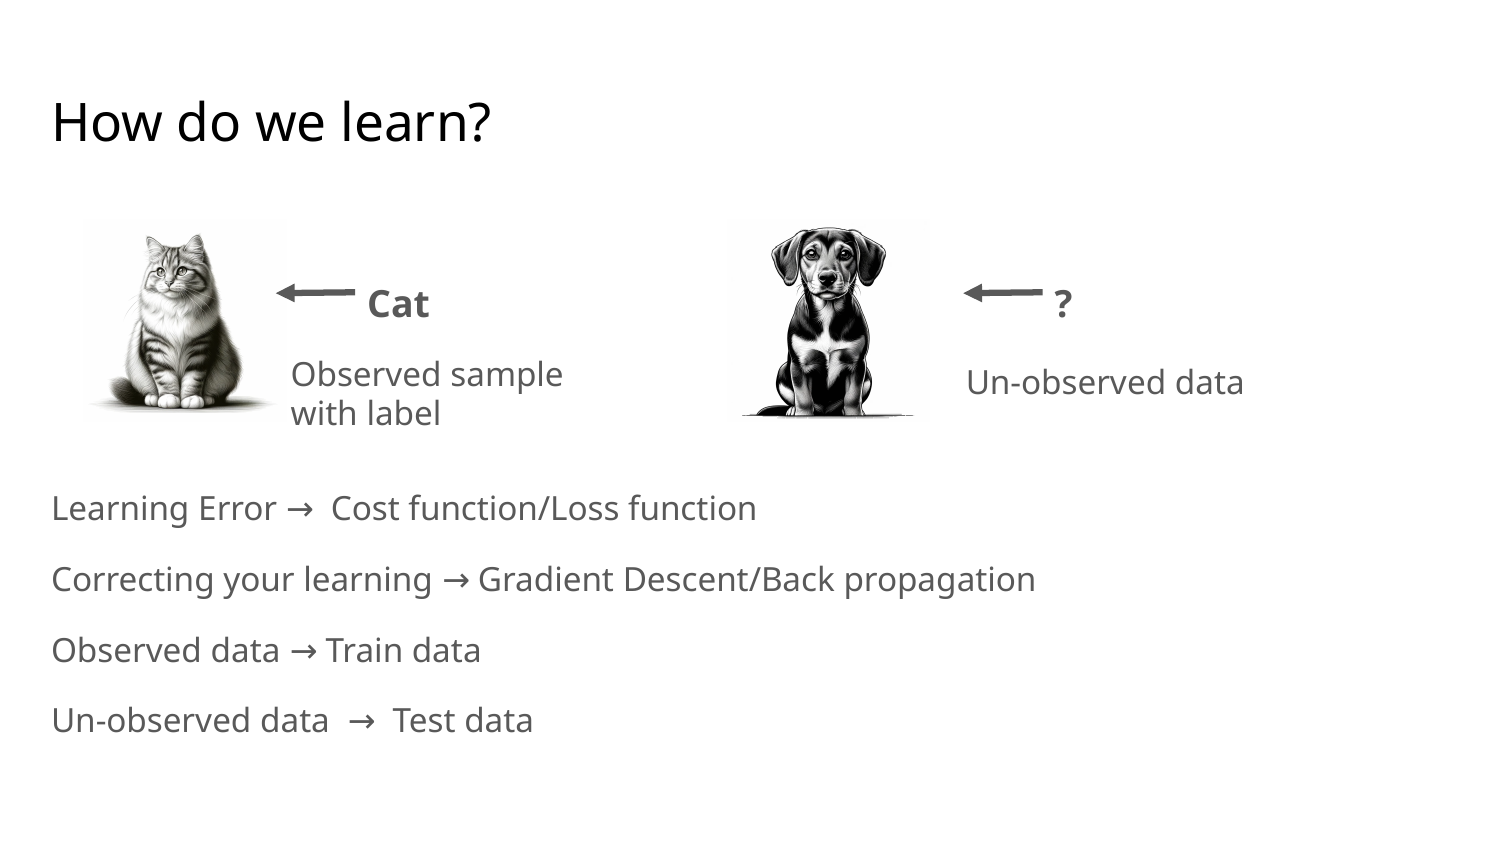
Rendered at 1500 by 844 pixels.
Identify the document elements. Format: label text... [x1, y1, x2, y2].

title How do we learn? [51, 72, 1449, 167]
picture [83, 219, 287, 422]
text_box ? [1030, 252, 1216, 307]
text_box Un-observed data [951, 334, 1371, 389]
text_box [963, 286, 1043, 300]
list Learning Error → Cost function/Loss function Correcting your learning → Gradient Descent/Back propagation Observed data → Train data Un-observed data → Test data [51, 189, 1449, 815]
picture [726, 219, 930, 422]
text_box Observed sample with label [291, 325, 591, 380]
text_box Cat [342, 252, 529, 307]
